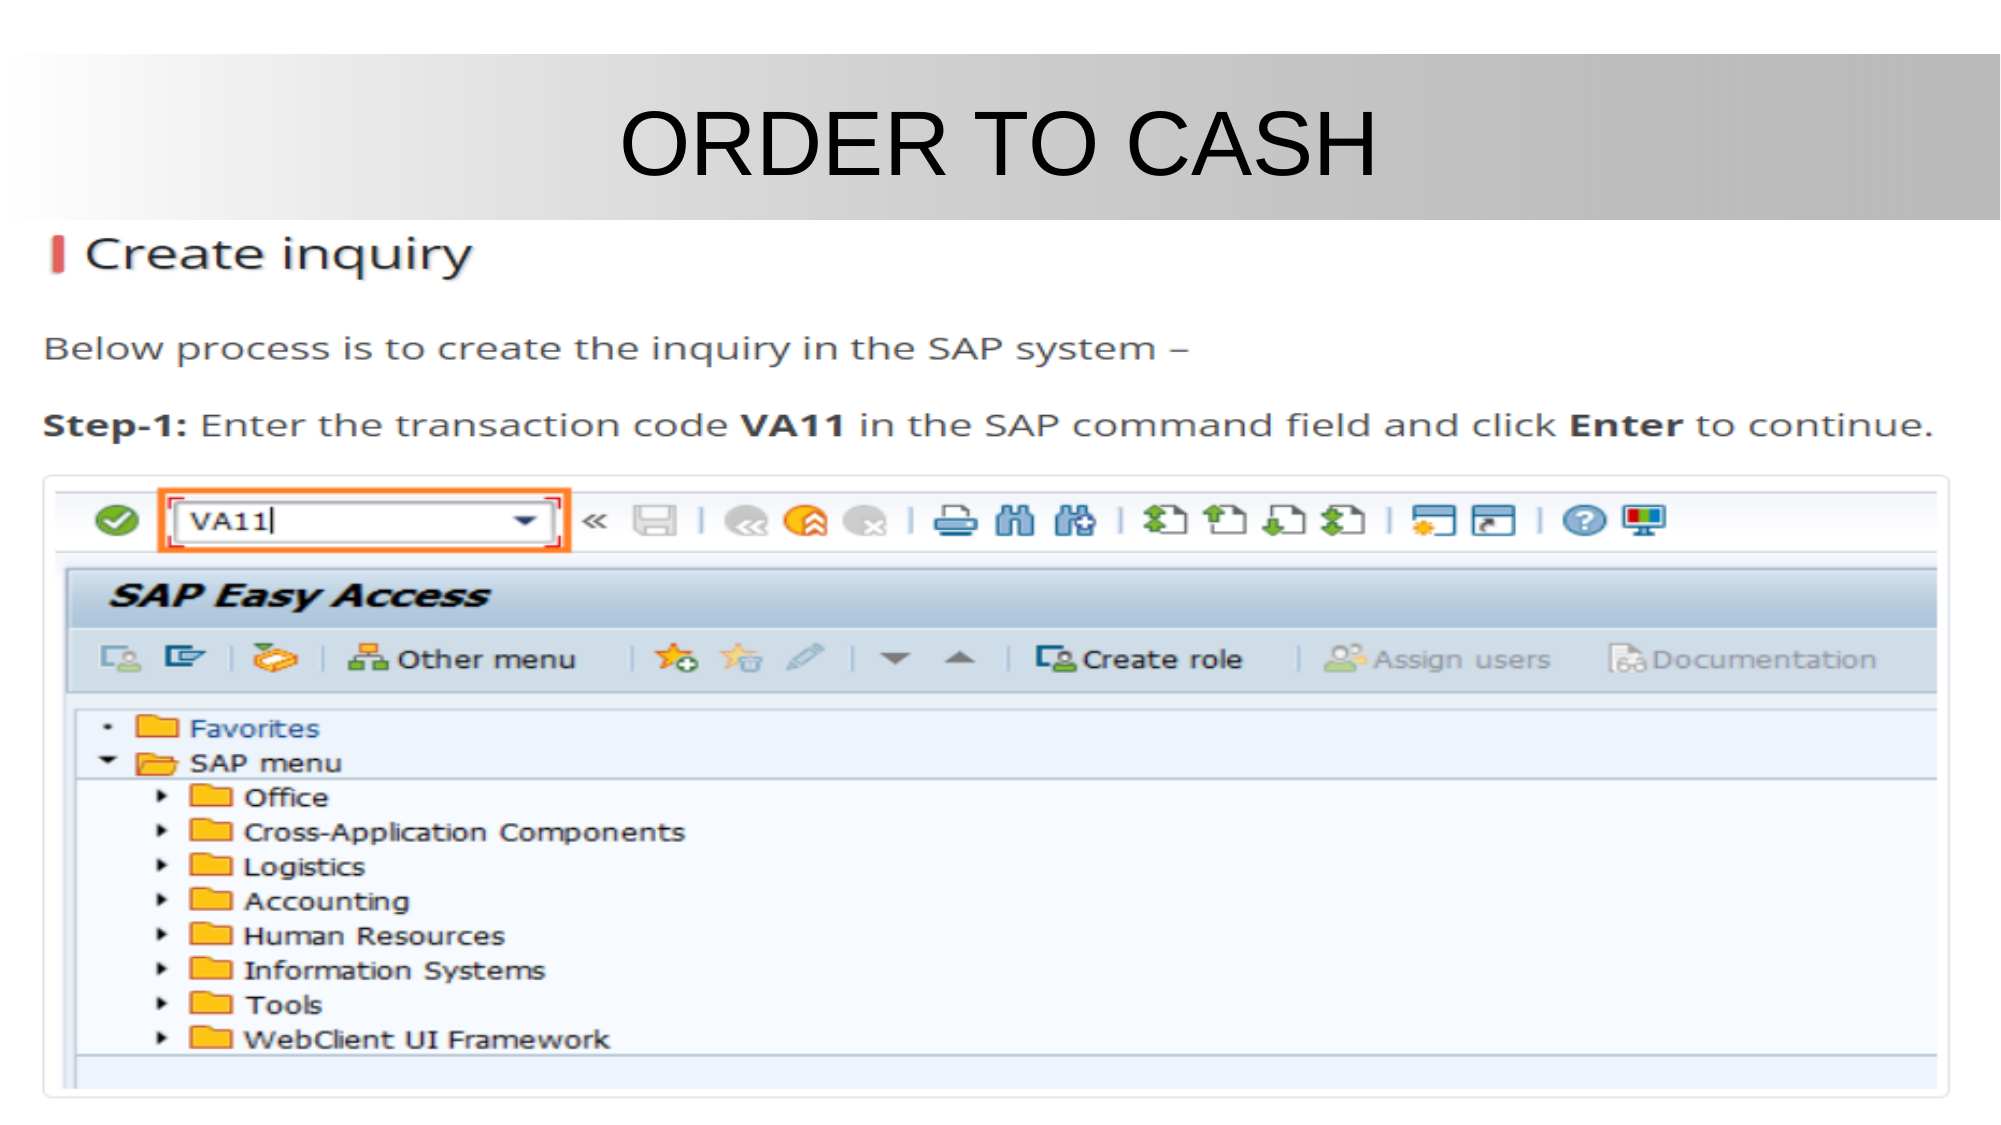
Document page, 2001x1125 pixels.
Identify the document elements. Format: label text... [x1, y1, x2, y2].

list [0, 220, 2000, 1125]
title ORDER TO CASH [99, 44, 1901, 220]
